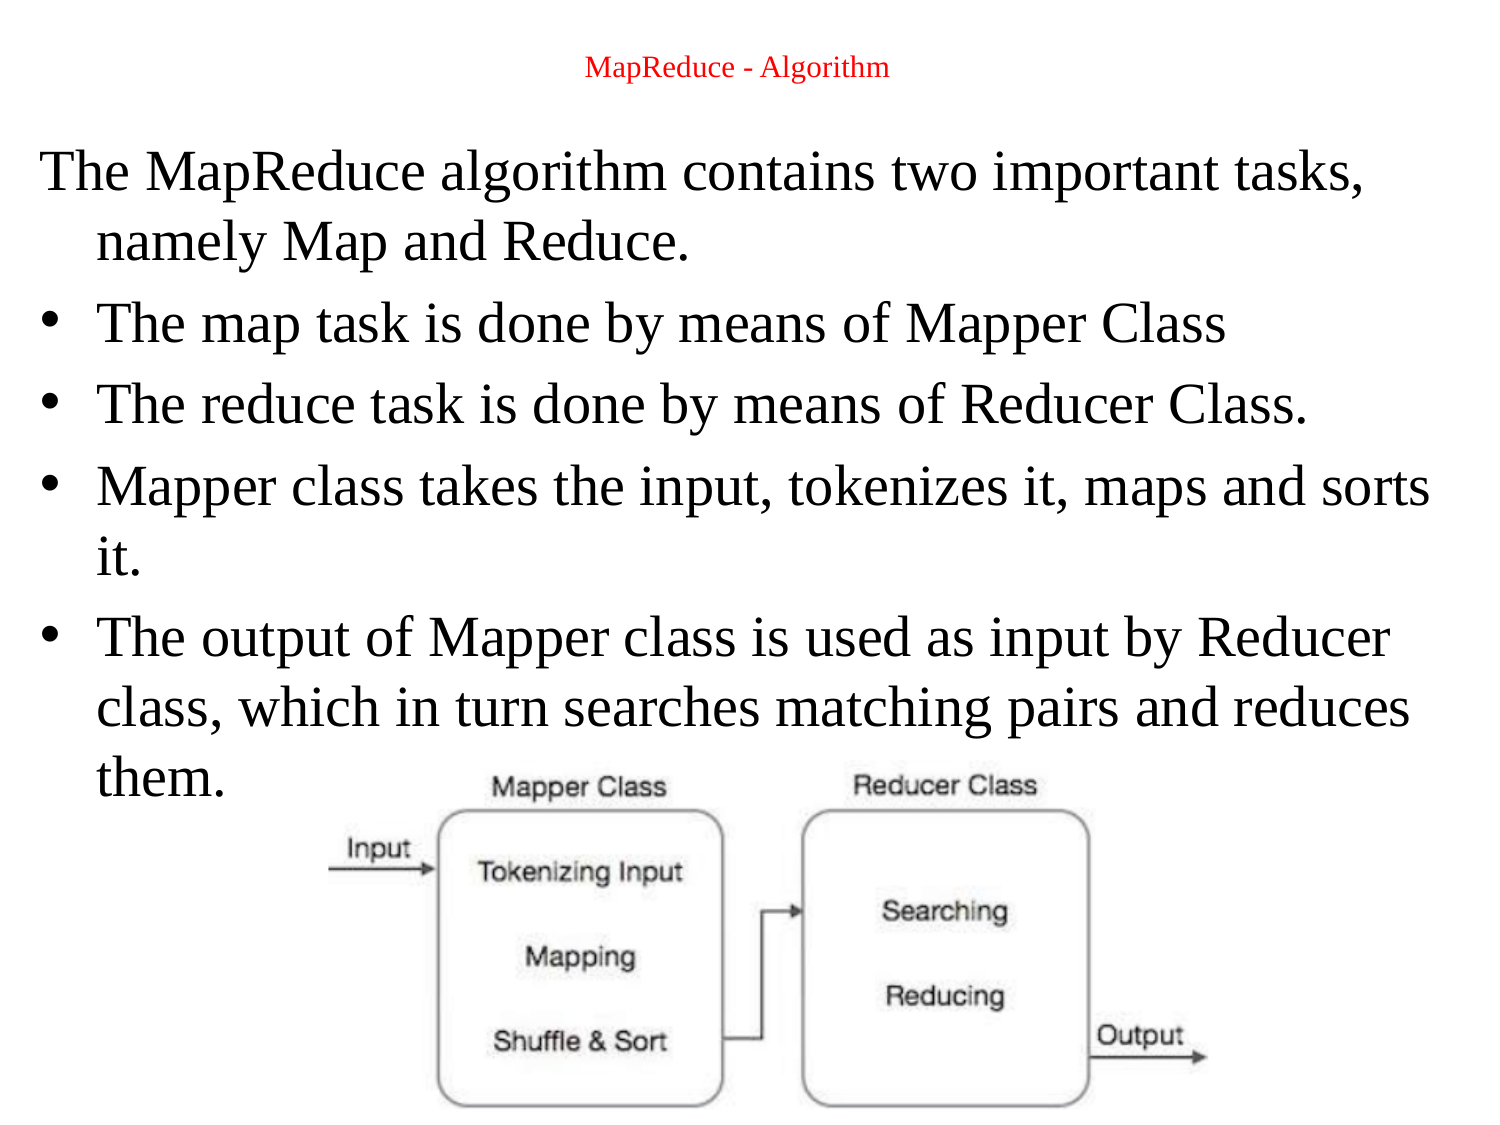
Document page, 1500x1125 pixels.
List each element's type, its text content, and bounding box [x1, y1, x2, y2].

title MapReduce - Algorithm [62, 0, 1413, 125]
picture [324, 755, 1224, 1125]
list The MapReduce algorithm contains two important tasks, namely Map and Reduce. The map task is done by means of Mapper Class The reduce task is done by means of Reducer Class. Mapper class takes the input, tokenizes it, maps and sorts it. The output of Mapper class is used as input by Reducer class, which in turn searches matching pairs and reduces them. [24, 125, 1450, 850]
